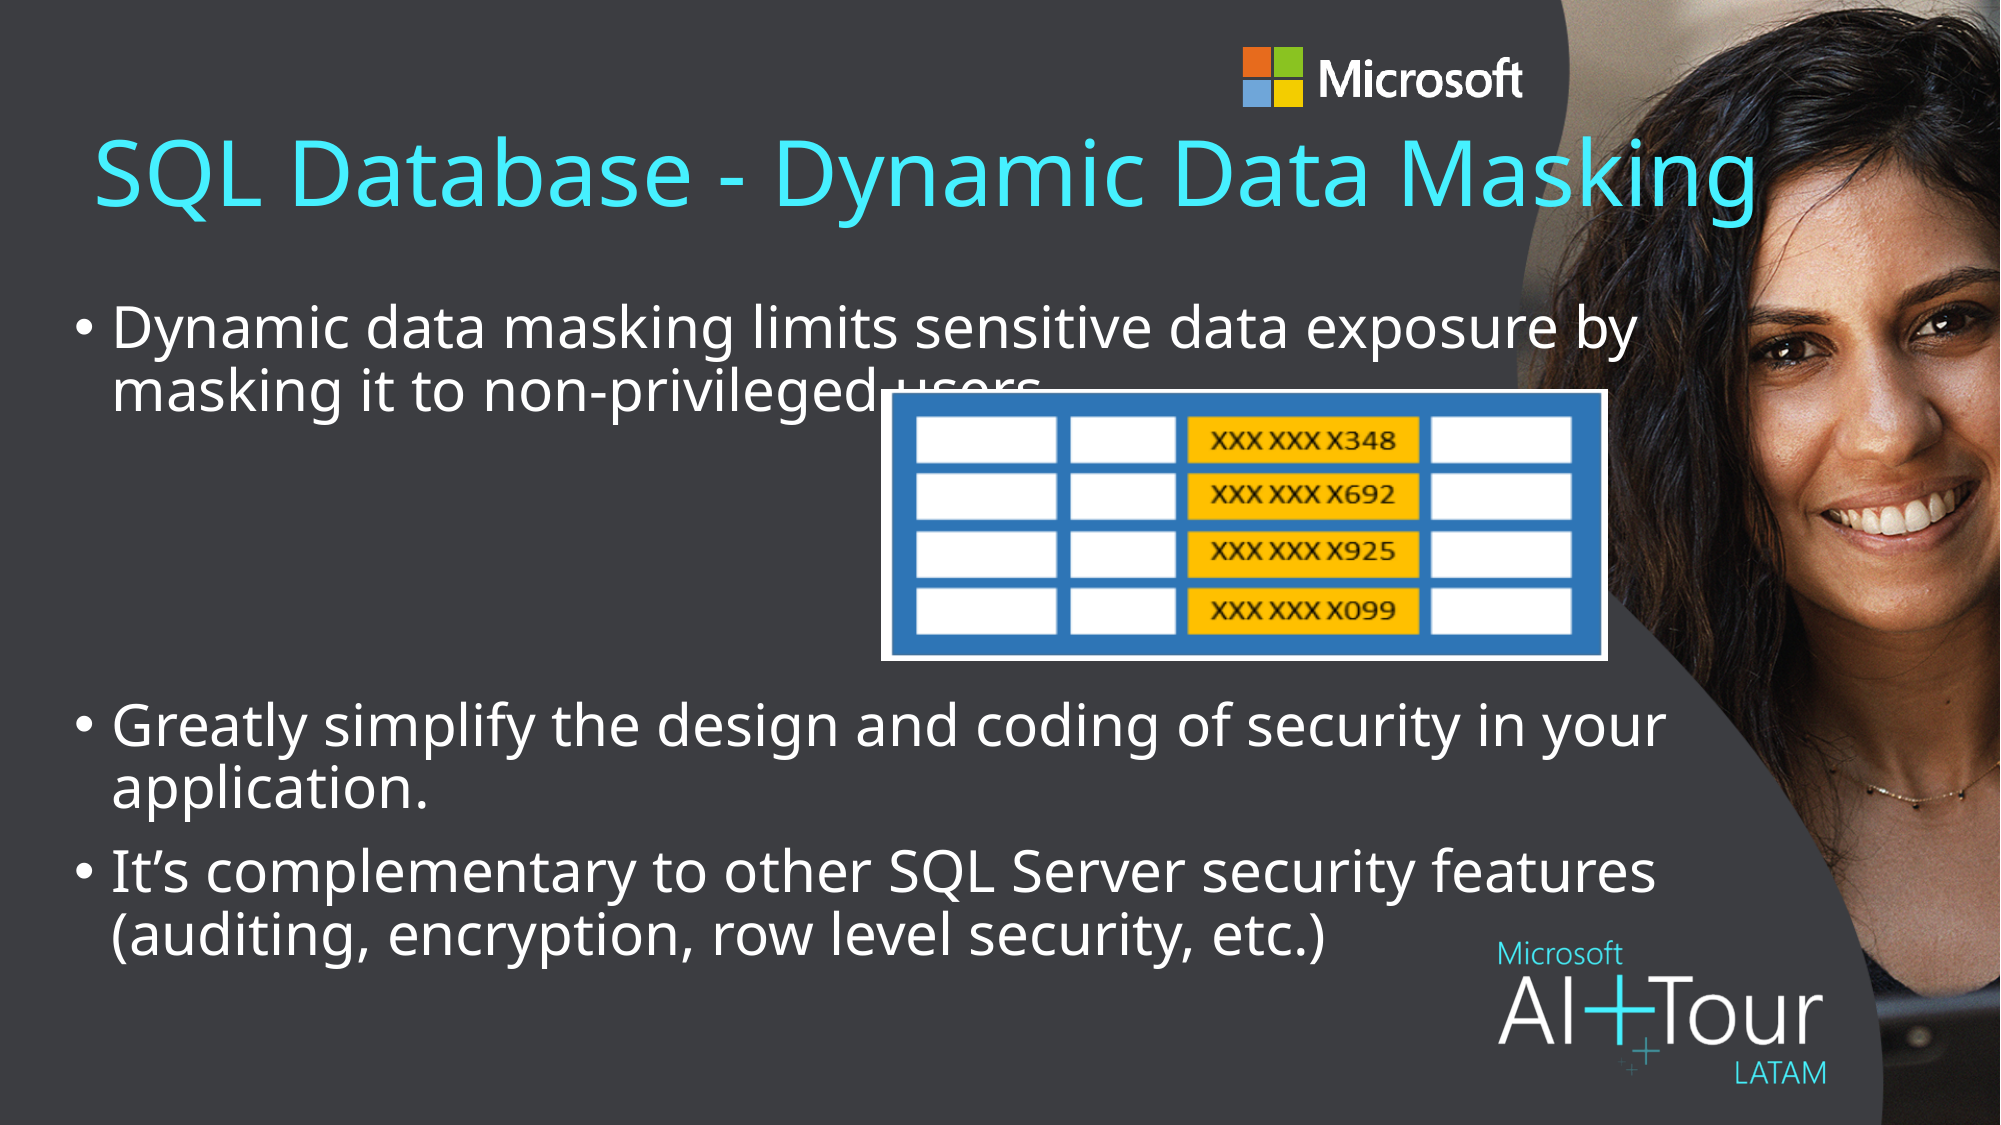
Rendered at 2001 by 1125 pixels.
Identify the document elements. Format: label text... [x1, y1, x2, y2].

list Dynamic data masking limits sensitive data exposure by masking it to non-privileged users. Greatly simplify the design and coding of security in your application. It’s complementary to other SQL Server security features (auditing, encryption, row level security, etc.) [59, 290, 1804, 1030]
title SQL Database - Dynamic Data Masking [78, 104, 1804, 250]
picture [0, 0, 2000, 1125]
